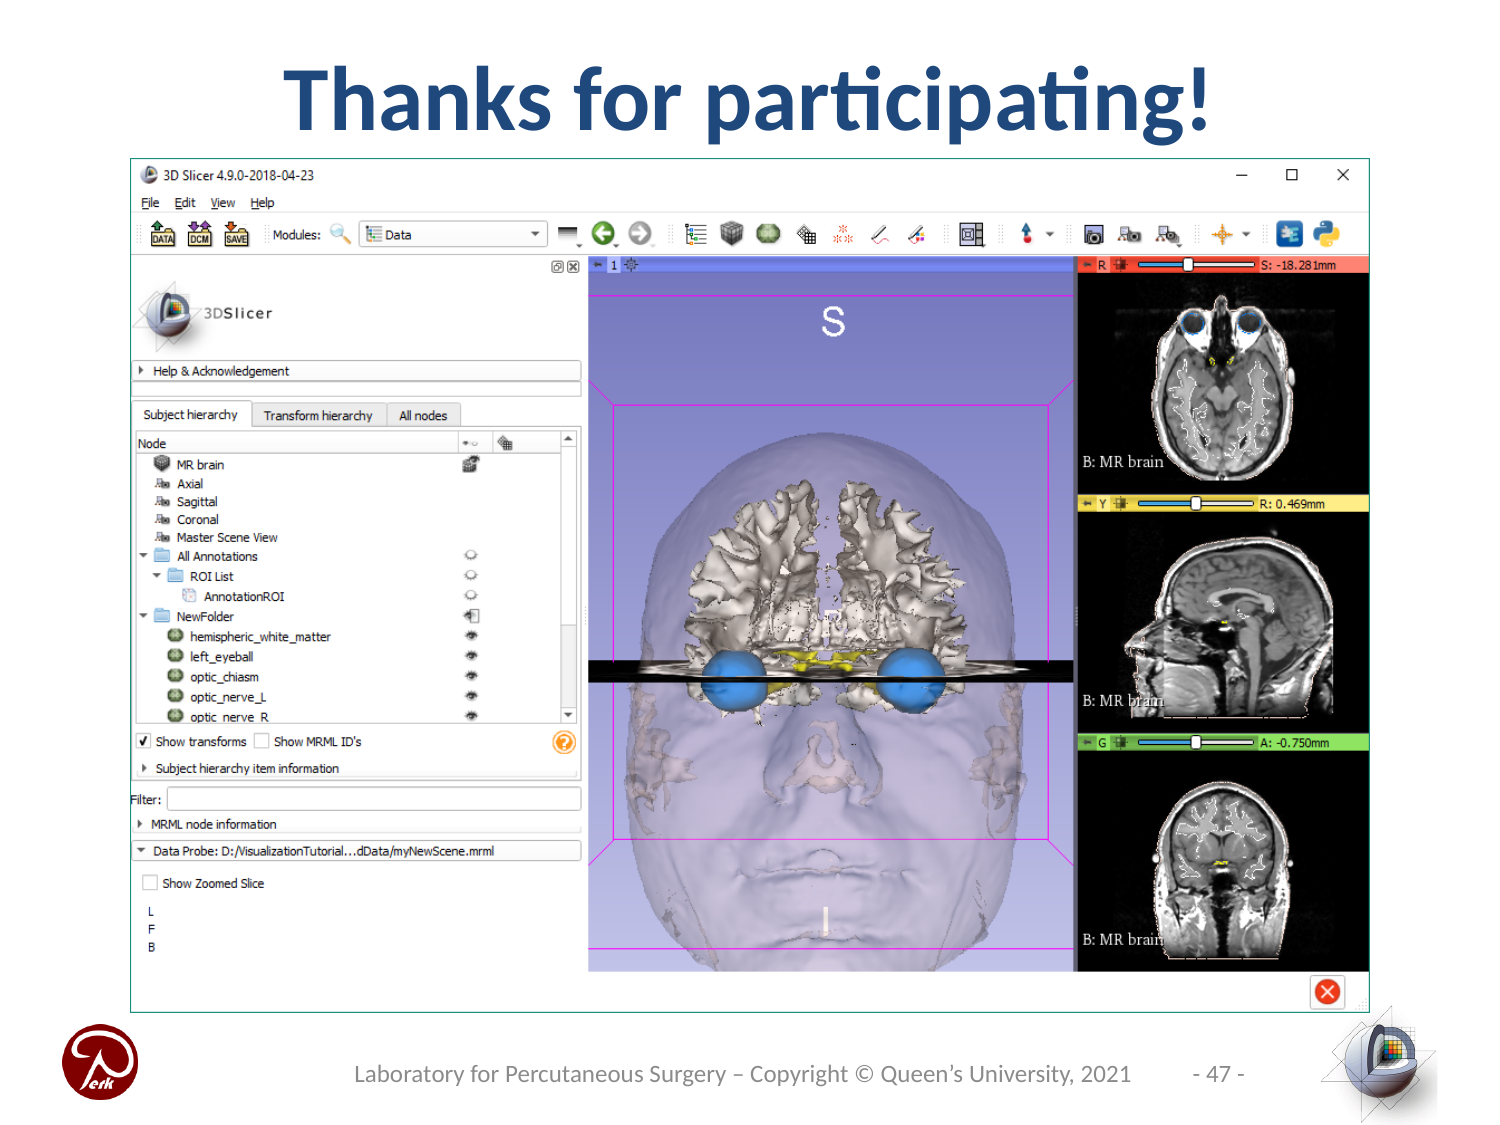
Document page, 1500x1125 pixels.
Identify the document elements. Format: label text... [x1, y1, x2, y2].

picture [62, 1024, 138, 1100]
slide_number - 47 - [1175, 1042, 1263, 1103]
footer Laboratory for Percutaneous Surgery – Copyright © Queen’s University, 2021 [312, 1042, 1175, 1103]
picture [129, 158, 1438, 1125]
title Thanks for participating! [74, 0, 1426, 188]
